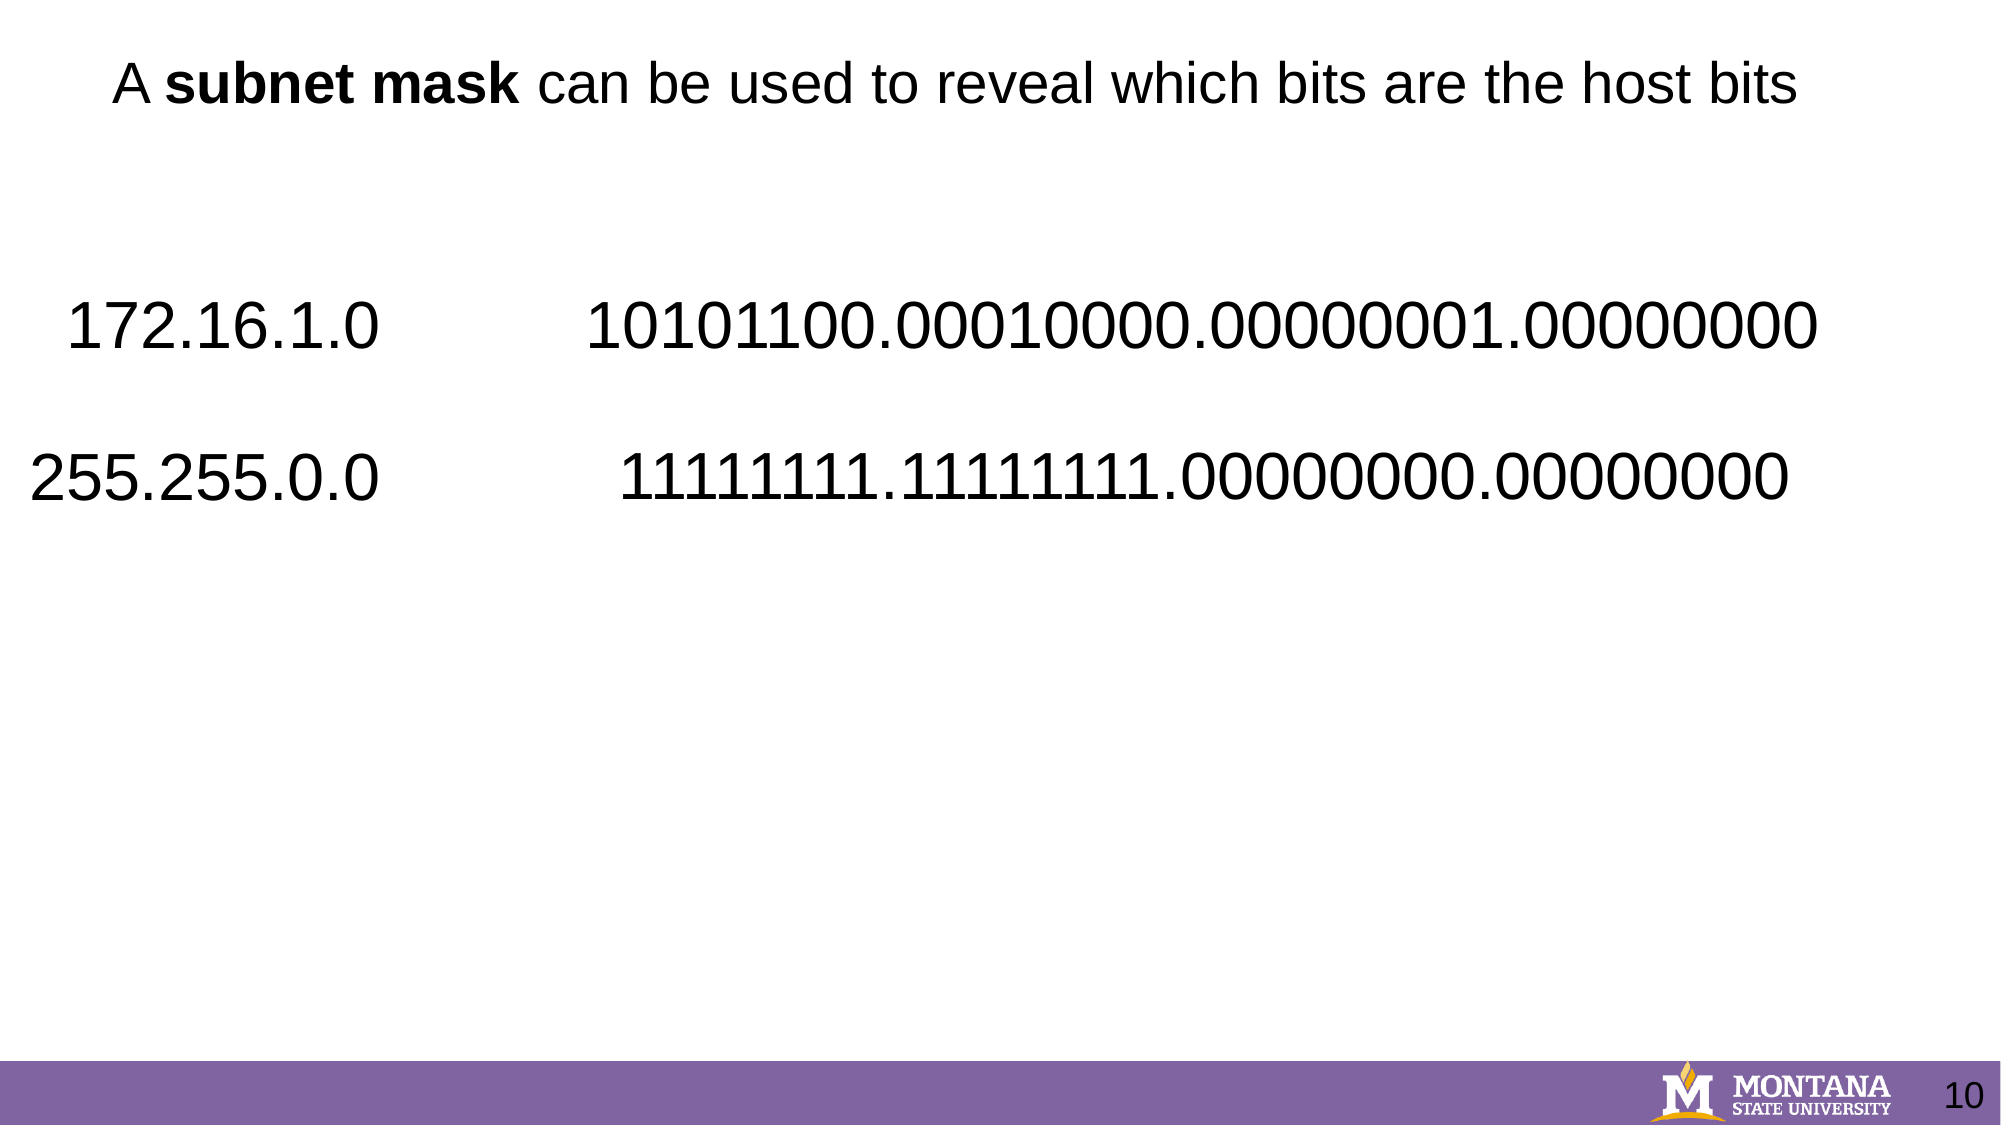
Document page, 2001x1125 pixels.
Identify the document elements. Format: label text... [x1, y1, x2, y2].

text_box 10101100.00010000.00000001.00000000 [570, 274, 1836, 370]
text_box 172.16.1.0 [51, 274, 396, 370]
text_box 255.255.0.0 [14, 426, 396, 522]
picture [1650, 1060, 1891, 1122]
text_box 11111111.11111111.00000000.00000000 [603, 425, 1807, 520]
slide_number 10 [1937, 1072, 1994, 1125]
text_box A subnet mask can be used to reveal which bits are the host bits [97, 37, 1816, 123]
